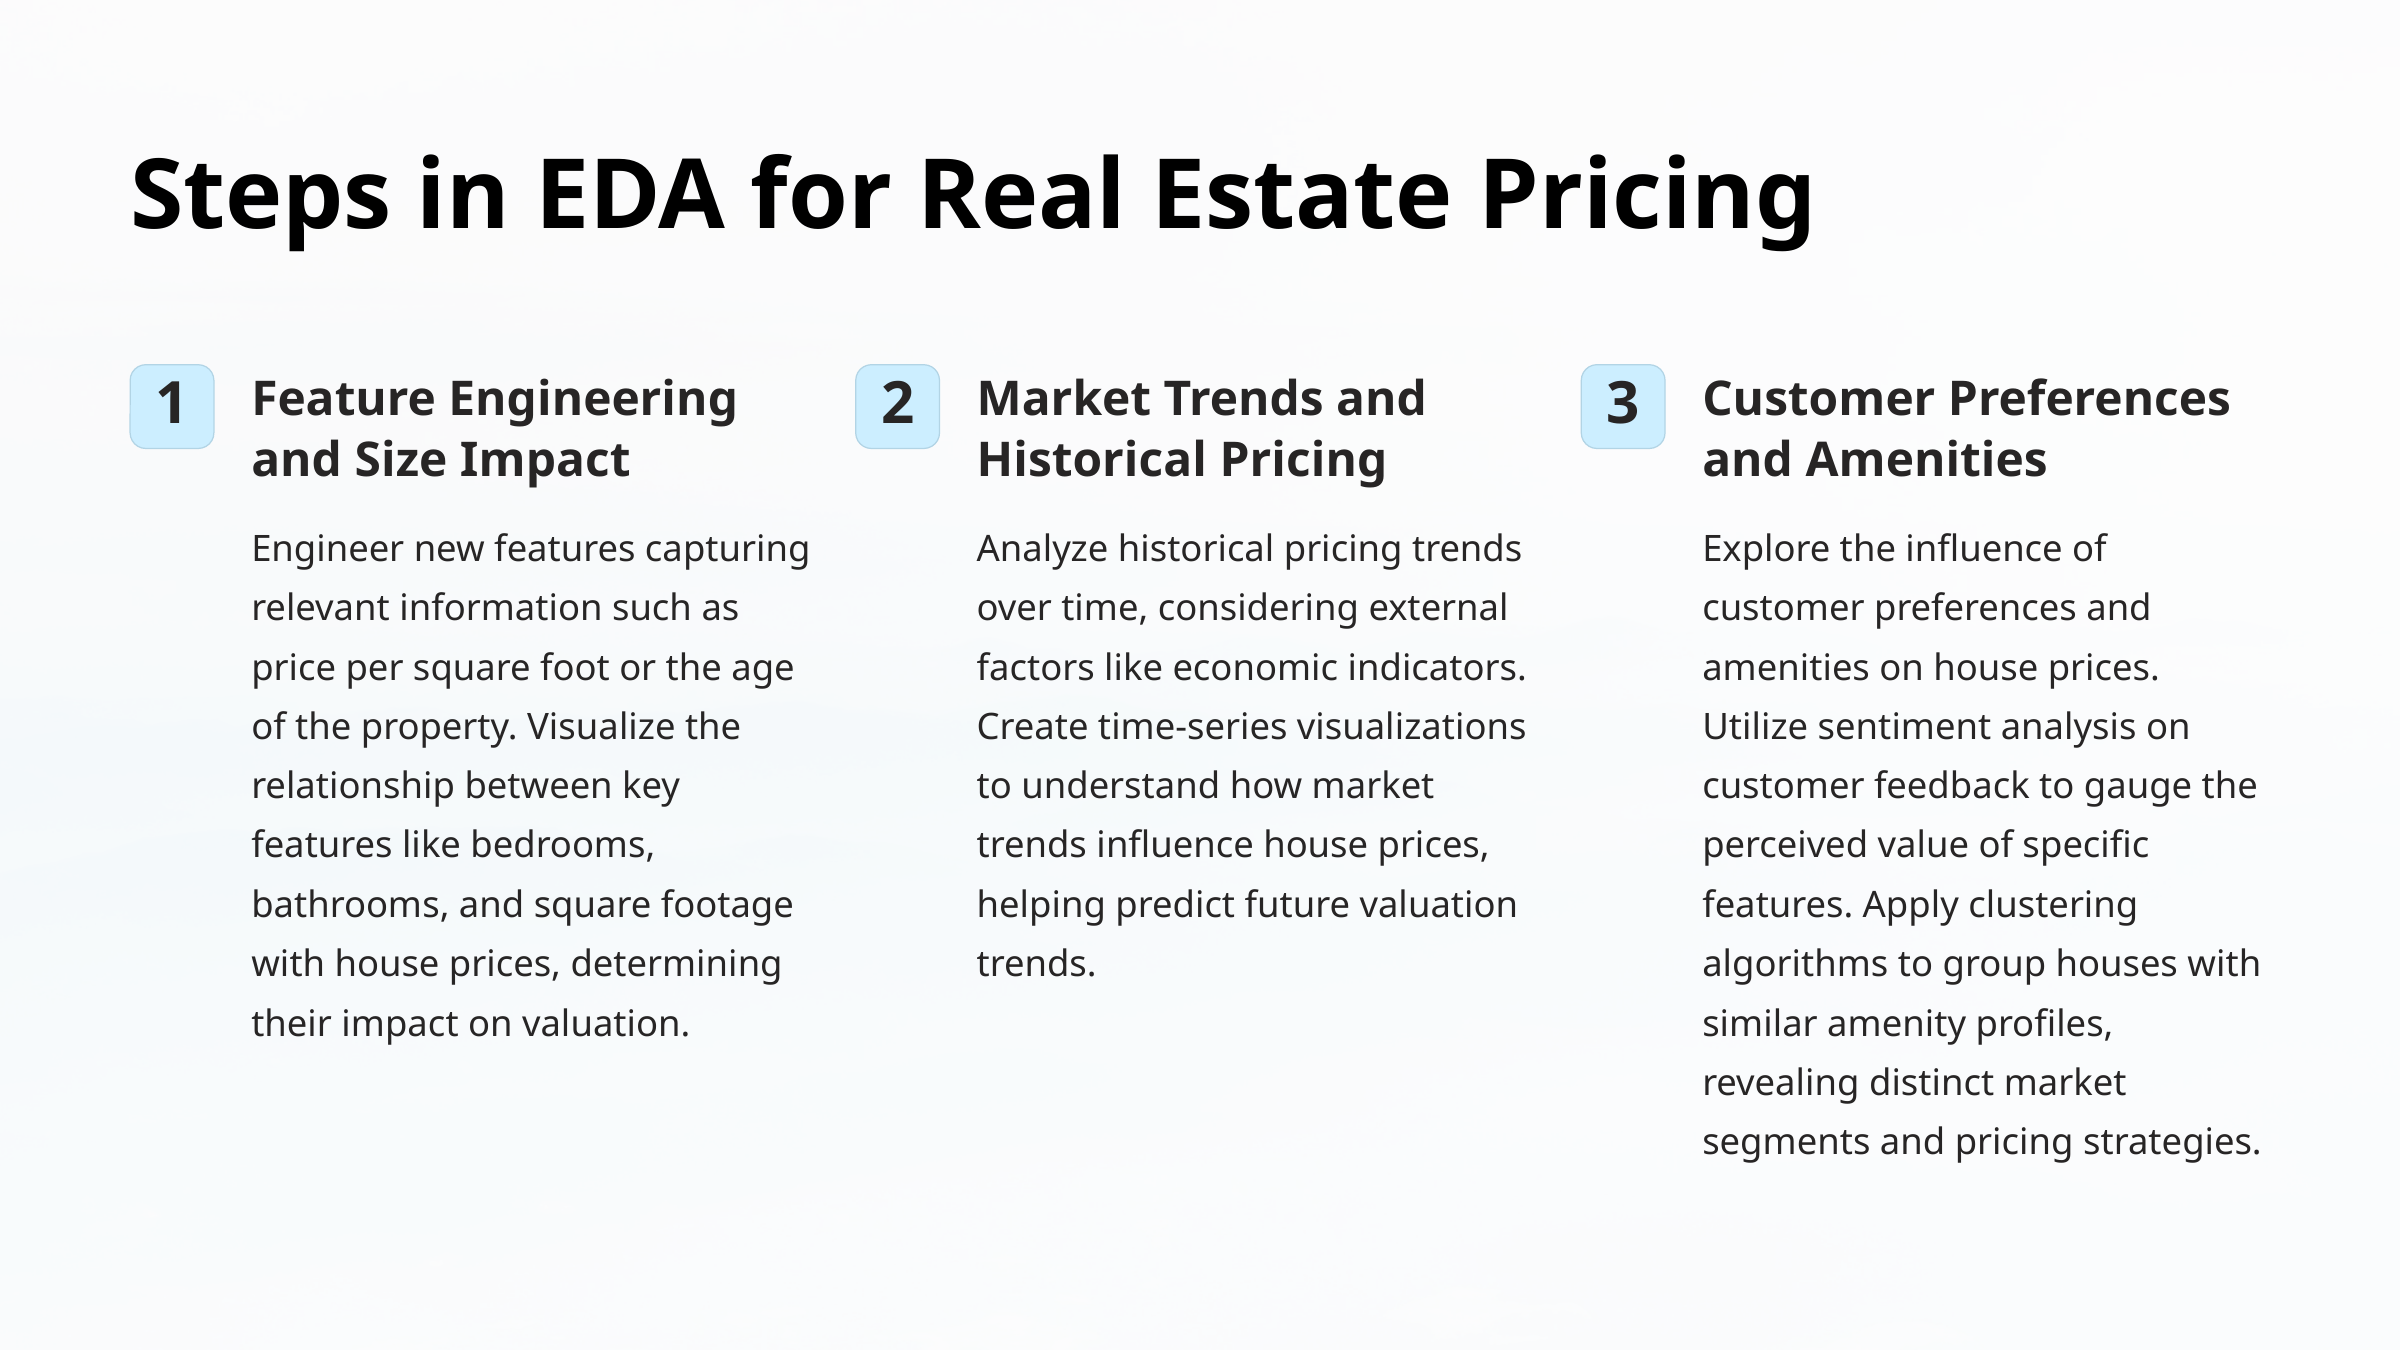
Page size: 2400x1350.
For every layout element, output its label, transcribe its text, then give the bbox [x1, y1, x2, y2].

text_box Explore the influence of customer preferences and amenities on house prices. Utilize sentiment analysis on customer feedback to gauge the perceived value of specific features. Apply clustering algorithms to group houses with similar amenity profiles, revealing distinct market segments and pricing strategies. [1702, 509, 2270, 1224]
text_box Steps in EDA for Real Estate Pricing [130, 126, 1720, 249]
text_box 3 [1606, 377, 1640, 436]
text_box Feature Engineering and Size Impact [251, 364, 819, 487]
text_box Engineer new features capturing relevant information such as price per square foot or the age of the property. Visualize the relationship between key features like bedrooms, bathrooms, and square footage with house prices, determining their impact on valuation. [251, 509, 819, 1105]
text_box [1581, 364, 1666, 449]
text_box Analyze historical pricing trends over time, considering external factors like economic indicators. Create time-series visualizations to understand how market trends influence house prices, helping predict future valuation trends. [976, 509, 1545, 986]
text_box Market Trends and Historical Pricing [976, 364, 1545, 487]
text_box [130, 364, 214, 449]
text_box [855, 364, 940, 449]
text_box 2 [881, 377, 915, 436]
text_box 1 [159, 377, 185, 436]
text_box Customer Preferences and Amenities [1702, 364, 2270, 487]
